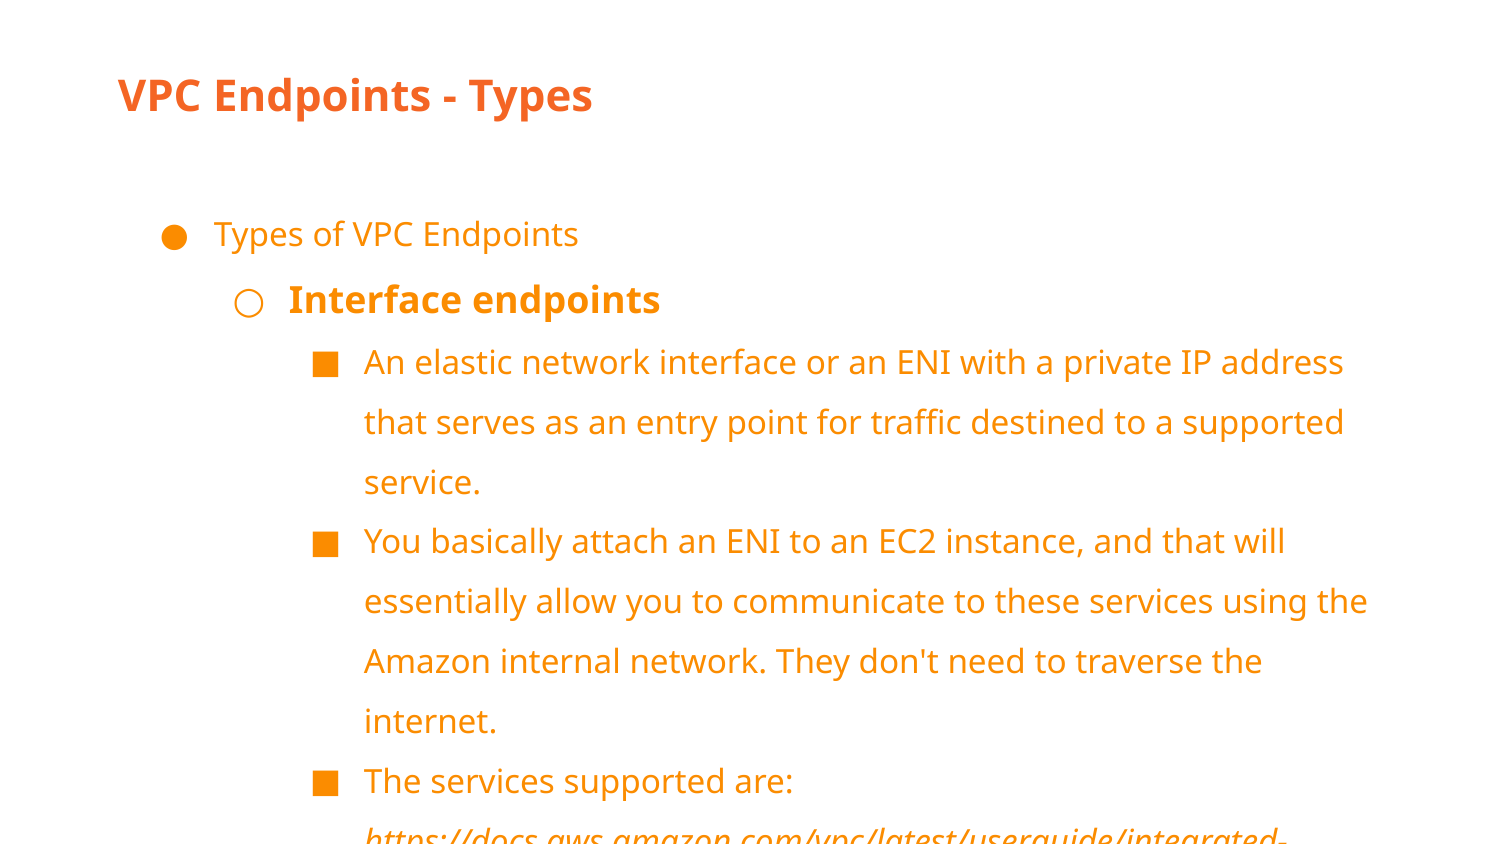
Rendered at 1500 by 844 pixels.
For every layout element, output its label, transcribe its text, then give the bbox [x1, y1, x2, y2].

title VPC Endpoints - Types [102, 52, 1327, 179]
title Types of VPC Endpoints Interface endpoints An elastic network interface or an ENI with a private IP address that serves as an entry point for traffic destined to a supported service. You basically attach an ENI to an EC2 instance, and that will essentially allow you to communicate to these services using the Amazon internal network. They don't need to traverse the internet. The services supported are: https://docs.aws.amazon.com/vpc/latest/userguide/integrated-services-vpce-list.html [123, 178, 1412, 778]
